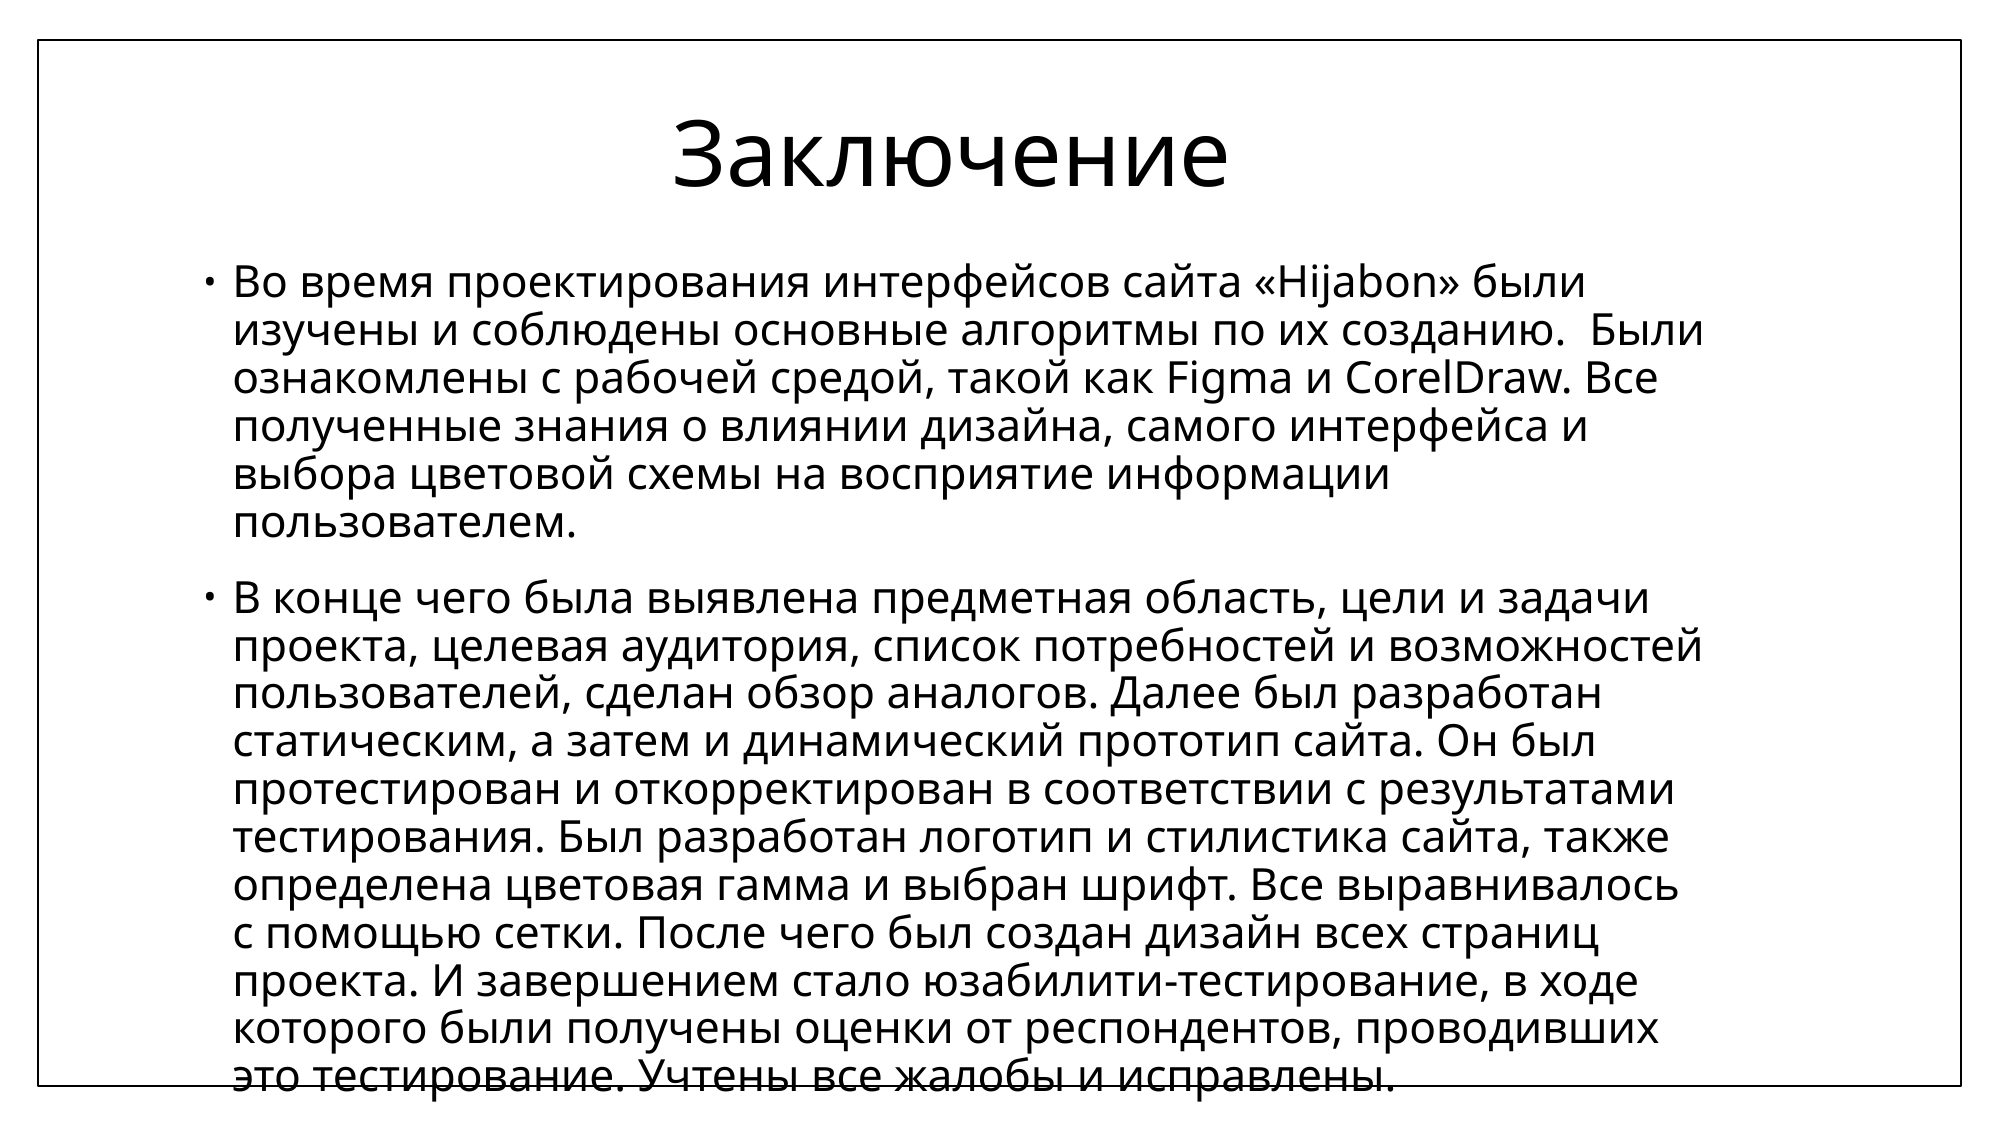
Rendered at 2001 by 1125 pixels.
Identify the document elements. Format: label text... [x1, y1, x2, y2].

title Заключение [181, 82, 1724, 232]
list Во время проектирования интерфейсов сайта «Hijabon» были изучены и соблюдены основные алгоритмы по их созданию. Были ознакомлены с рабочей средой, такой как Figma и CorelDraw. Все полученные знания о влиянии дизайна, самого интерфейса и выбора цветовой схемы на восприятие информации пользователем. В конце чего была выявлена предметная область, цели и задачи проекта, целевая аудитория, список потребностей и возможностей пользователей, сделан обзор аналогов. Далее был разработан статическим, а затем и динамический прототип сайта. Он был протестирован и откорректирован в соответствии с результатами тестирования. Был разработан логотип и стилистика сайта, также определена цветовая гамма и выбран шрифт. Все выравнивалось с помощью сетки. После чего был создан дизайн всех страниц проекта. И завершением стало юзабилити-тестирование, в ходе которого были получены оценки от респондентов, проводивших это тестирование. Учтены все жалобы и исправлены. [181, 252, 1724, 1125]
